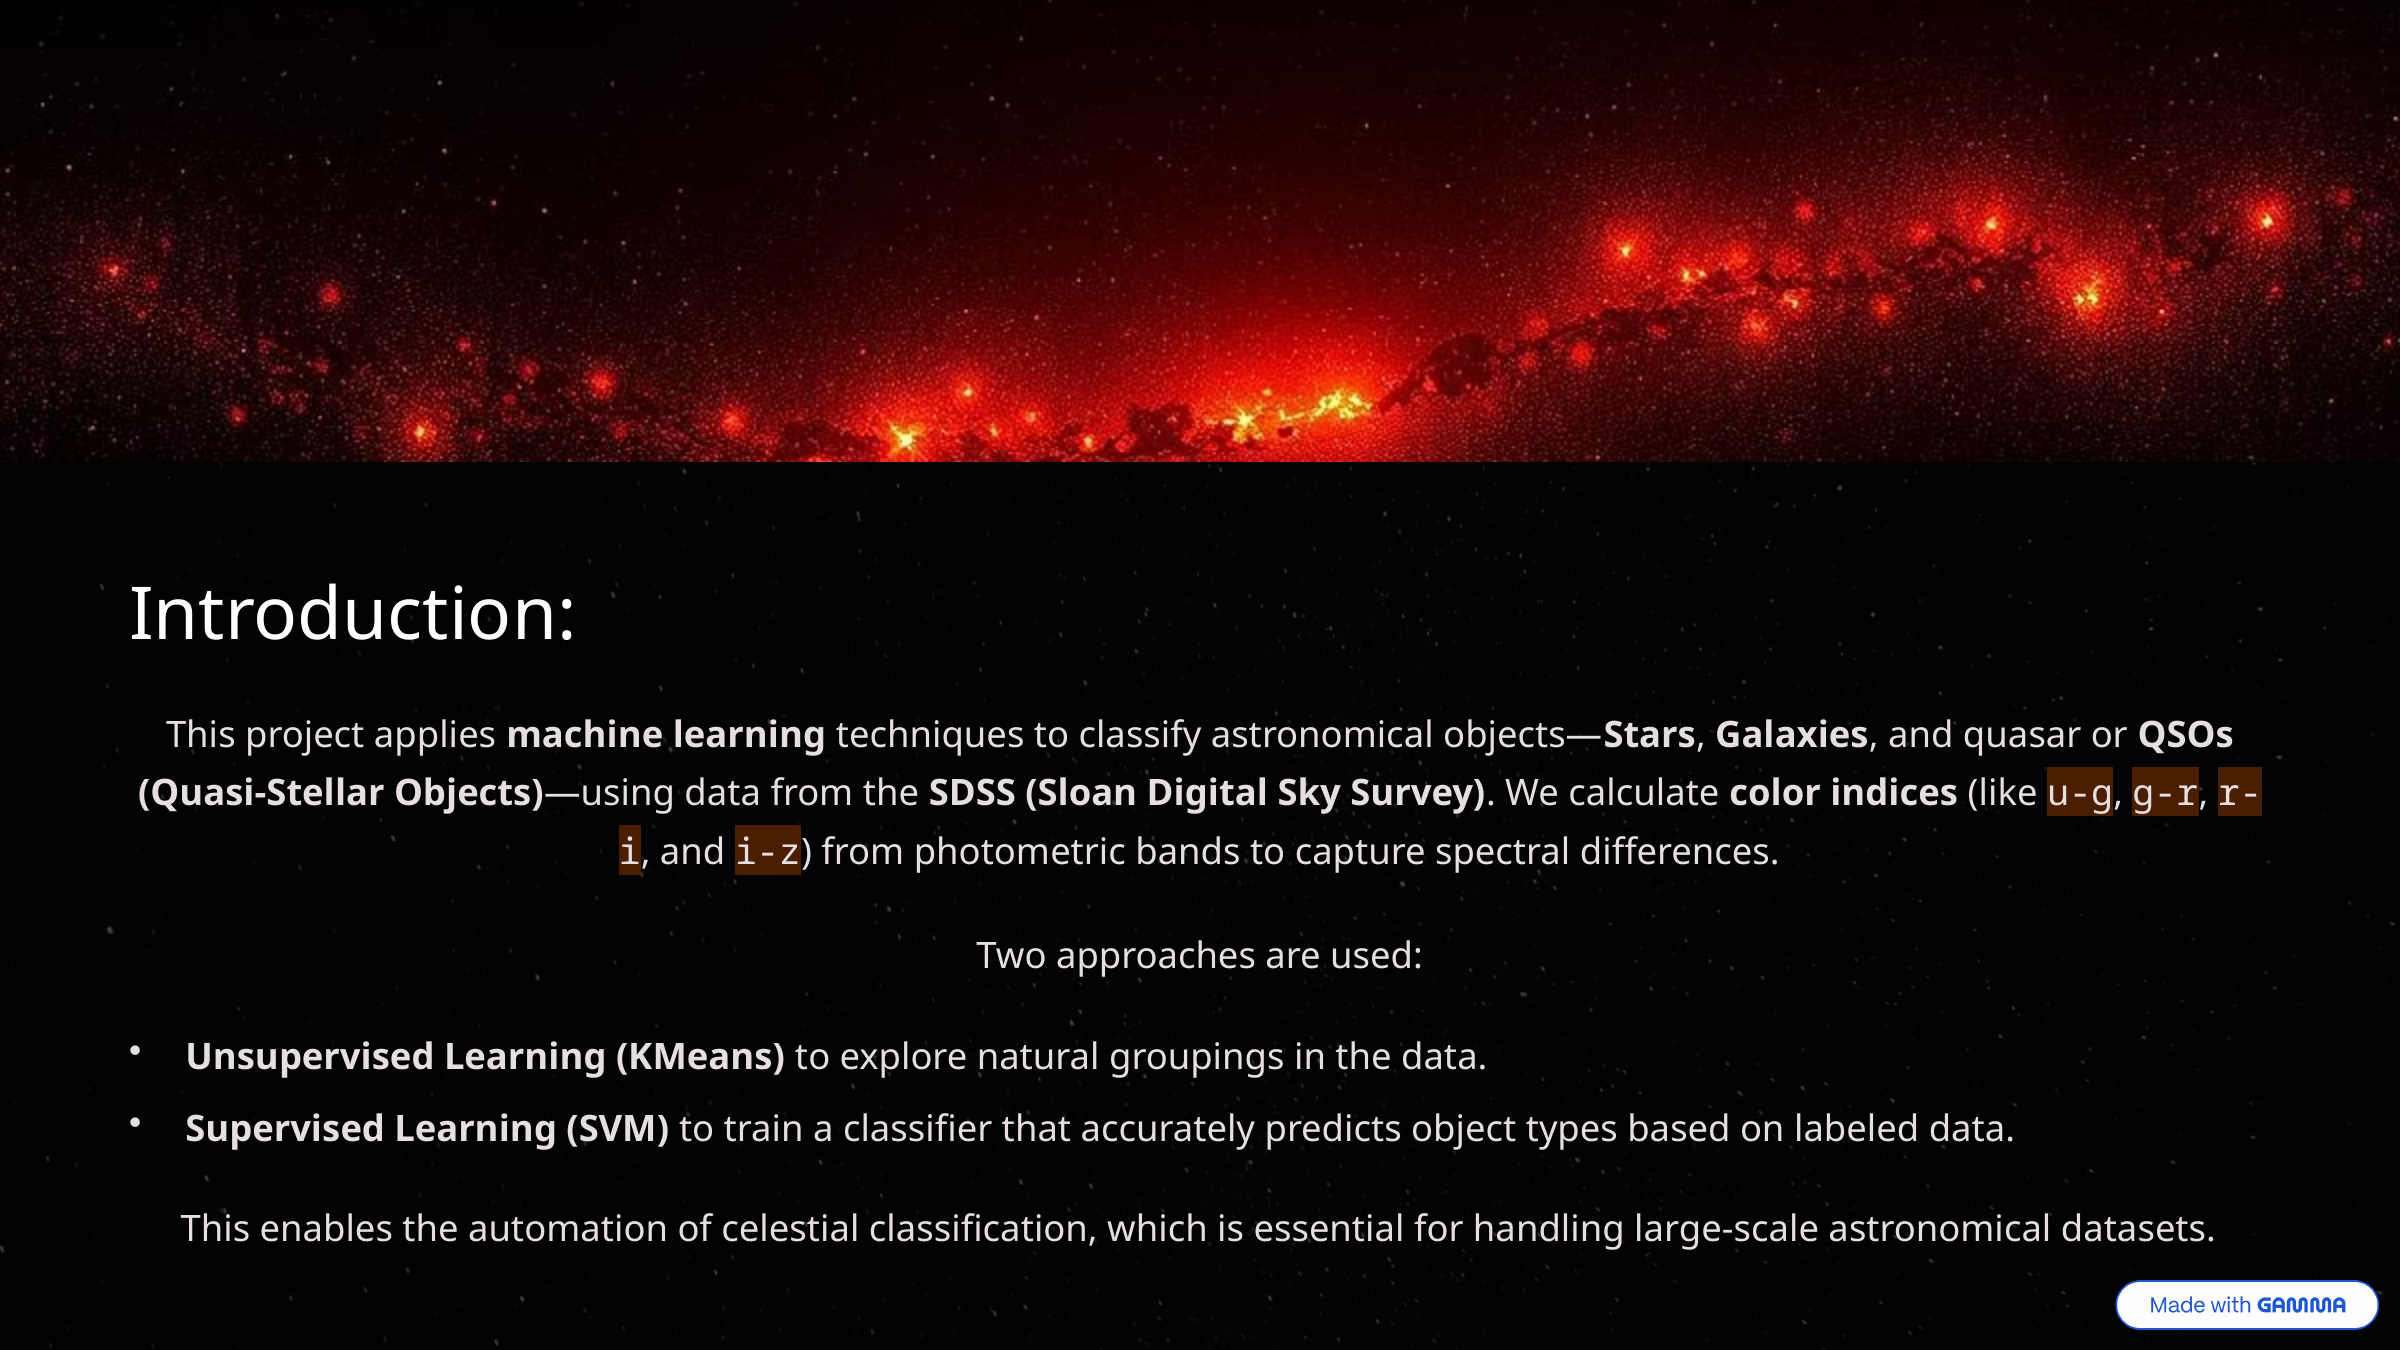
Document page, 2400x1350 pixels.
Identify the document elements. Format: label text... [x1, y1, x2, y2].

text_box Two approaches are used: [129, 917, 2271, 977]
text_box Supervised Learning (SVM) to train a classifier that accurately predicts object types based on labeled data. [129, 1090, 2271, 1149]
text_box This enables the automation of celestial classification, which is essential for handling large-scale astronomical datasets. [129, 1190, 2271, 1250]
text_box Introduction: [129, 562, 868, 655]
picture [0, 0, 2400, 1350]
text_box This project applies machine learning techniques to classify astronomical objects—Stars, Galaxies, and quasar or QSOs (Quasi-Stellar Objects)—using data from the SDSS (Sloan Digital Sky Survey). We calculate color indices (like u-g, g-r, r-i, and i-z) from photometric bands to capture spectral differences. [129, 696, 2271, 877]
text_box Unsupervised Learning (KMeans) to explore natural groupings in the data. [129, 1018, 2271, 1078]
